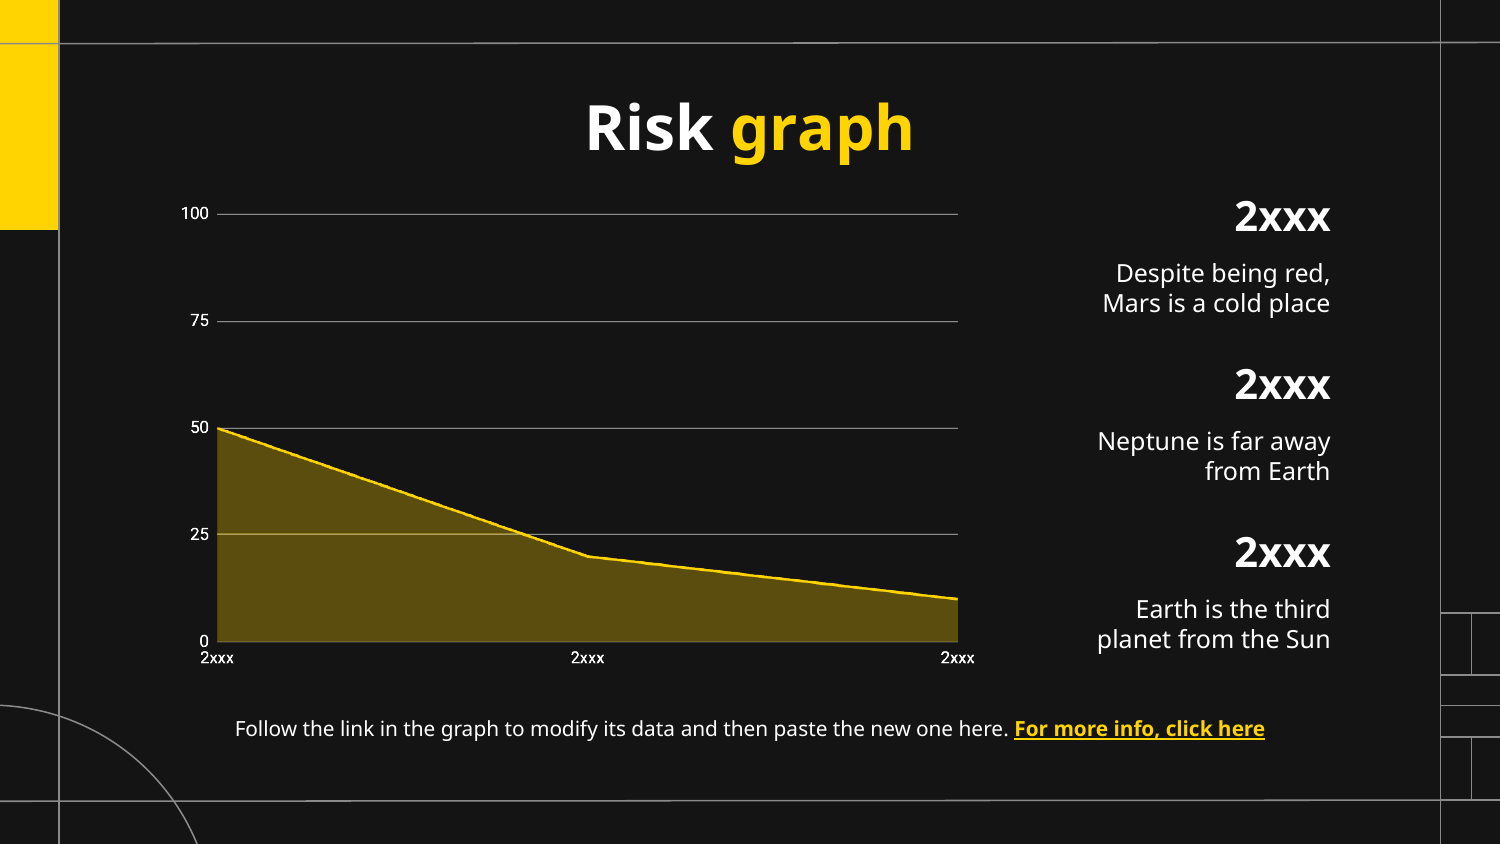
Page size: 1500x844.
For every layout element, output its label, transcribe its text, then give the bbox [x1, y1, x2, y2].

text_box Despite being red, Mars is a cold place [1048, 242, 1347, 323]
text_box Neptune is far away from Earth [1048, 410, 1347, 491]
text_box Earth is the third planet from the Sun [1048, 578, 1347, 659]
title Risk graph [118, 72, 1382, 167]
text_box 2xxx [1048, 342, 1347, 410]
picture [155, 179, 984, 692]
text_box 2xxx [1048, 510, 1347, 578]
text_box 2xxx [1048, 174, 1347, 242]
text_box Follow the link in the graph to modify its data and then paste the new one here. For more info, click here [161, 700, 1339, 751]
